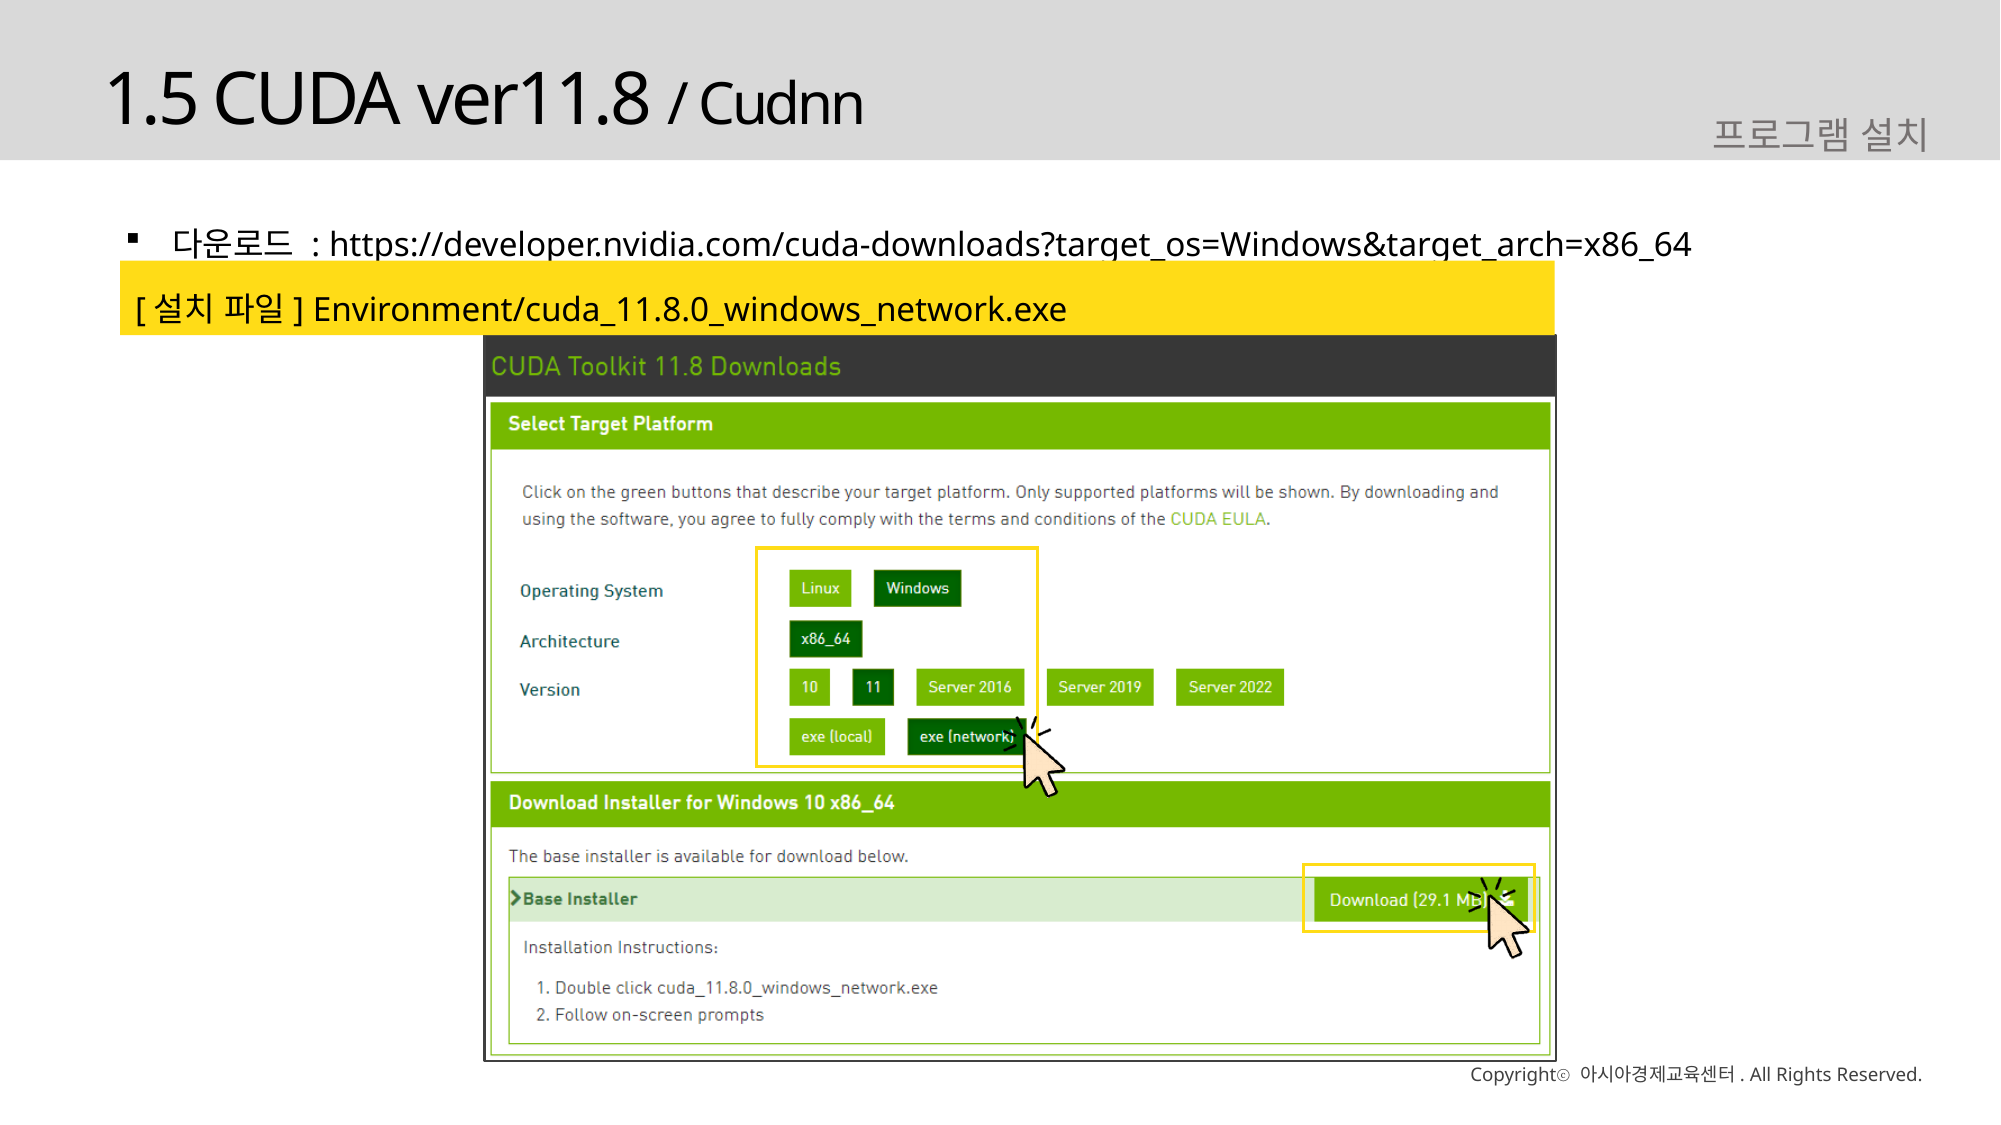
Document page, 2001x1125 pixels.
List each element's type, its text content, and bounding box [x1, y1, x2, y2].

text_box 프로그램 설치 [1697, 59, 1945, 165]
text_box [0, 0, 2000, 161]
text_box [설치 파일] Environment/cuda_11.8.0_windows_network.exe [120, 260, 1555, 336]
title 1.5 CUDA ver11.8 / Cudnn [88, 26, 1065, 148]
picture [485, 336, 1555, 1060]
text_box 다운로드 : https://developer.nvidia.com/cuda-downloads?target_os=Windows&target_arch=x86_64 [110, 195, 1880, 271]
text_box Copyrightⓒ 아시아경제교육센터. All Rights Reserved. [1455, 1055, 1938, 1093]
